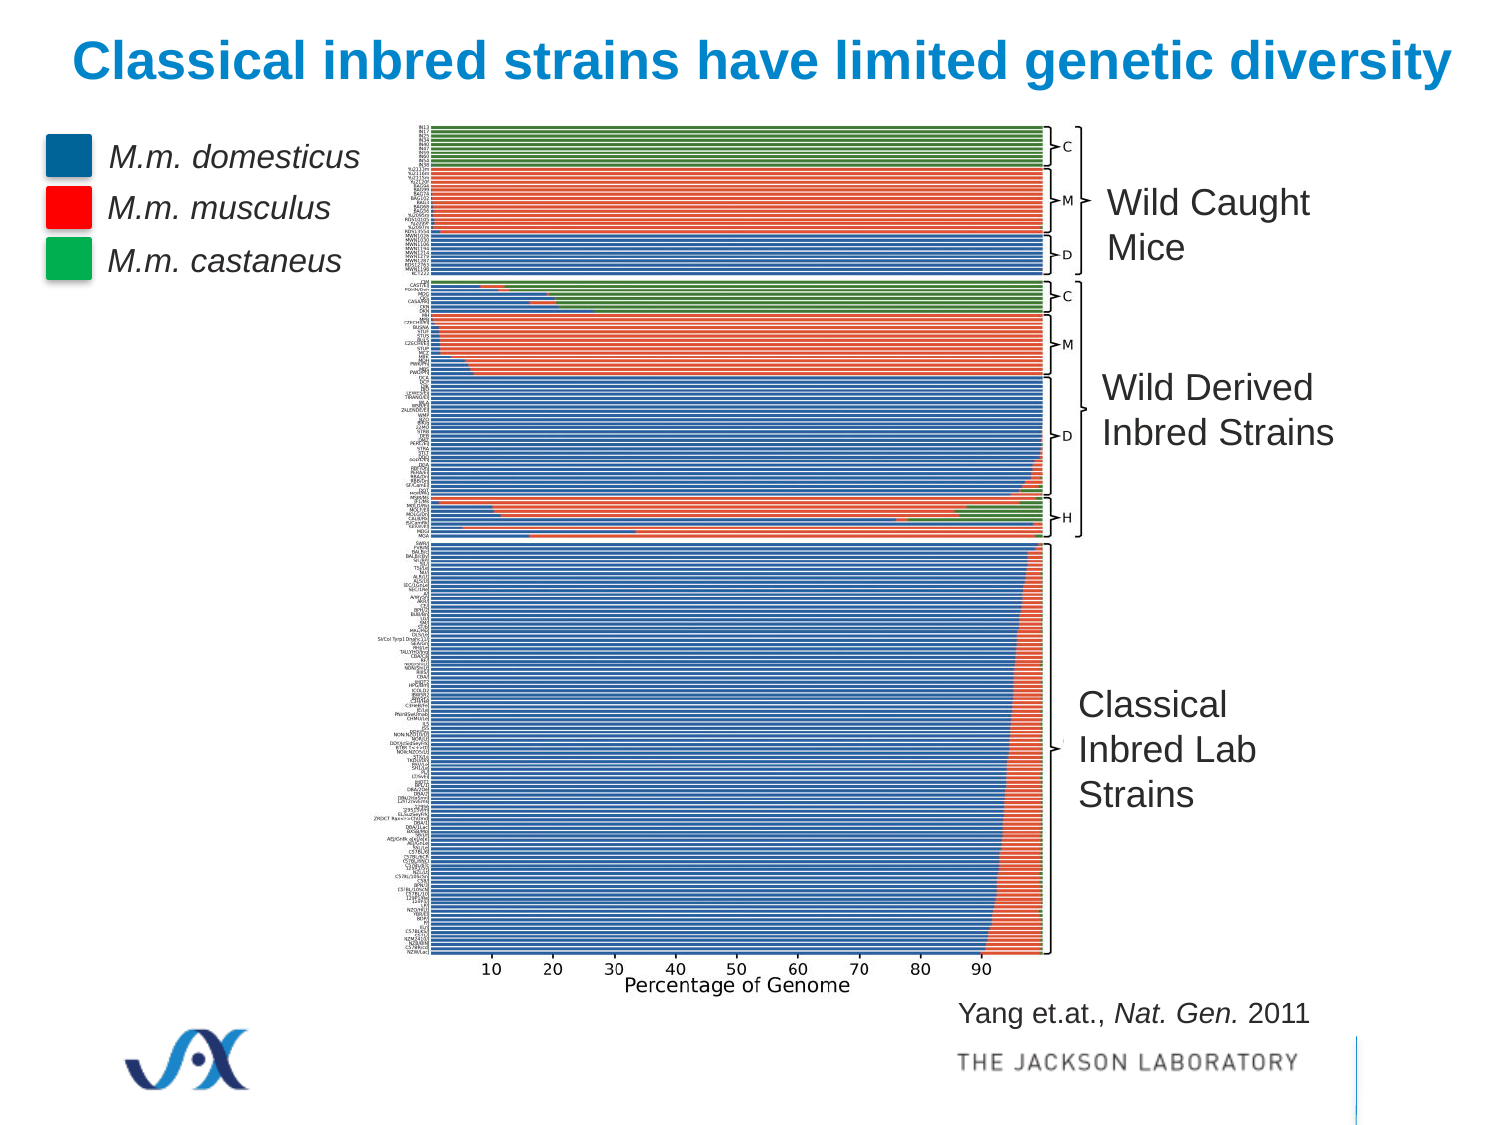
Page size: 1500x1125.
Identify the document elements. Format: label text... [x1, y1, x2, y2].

picture [957, 1051, 1300, 1076]
text_box [48, 136, 90, 176]
text_box M.m. musculus [92, 179, 364, 232]
text_box Yang et.at., Nat. Gen. 2011 [943, 987, 1333, 1037]
picture [110, 1011, 268, 1106]
text_box Classical Inbred Lab Strains [1152, 672, 1350, 823]
text_box Classical inbred strains have limited genetic diversity [51, 18, 1475, 98]
text_box M.m. domesticus [94, 127, 364, 179]
text_box Wild Derived Inbred Strains [1152, 355, 1374, 461]
text_box [48, 239, 90, 279]
text_box [48, 187, 90, 227]
text_box M.m. castaneus [92, 232, 364, 287]
text_box Wild Caught Mice [1152, 170, 1379, 275]
picture [369, 120, 1147, 1004]
